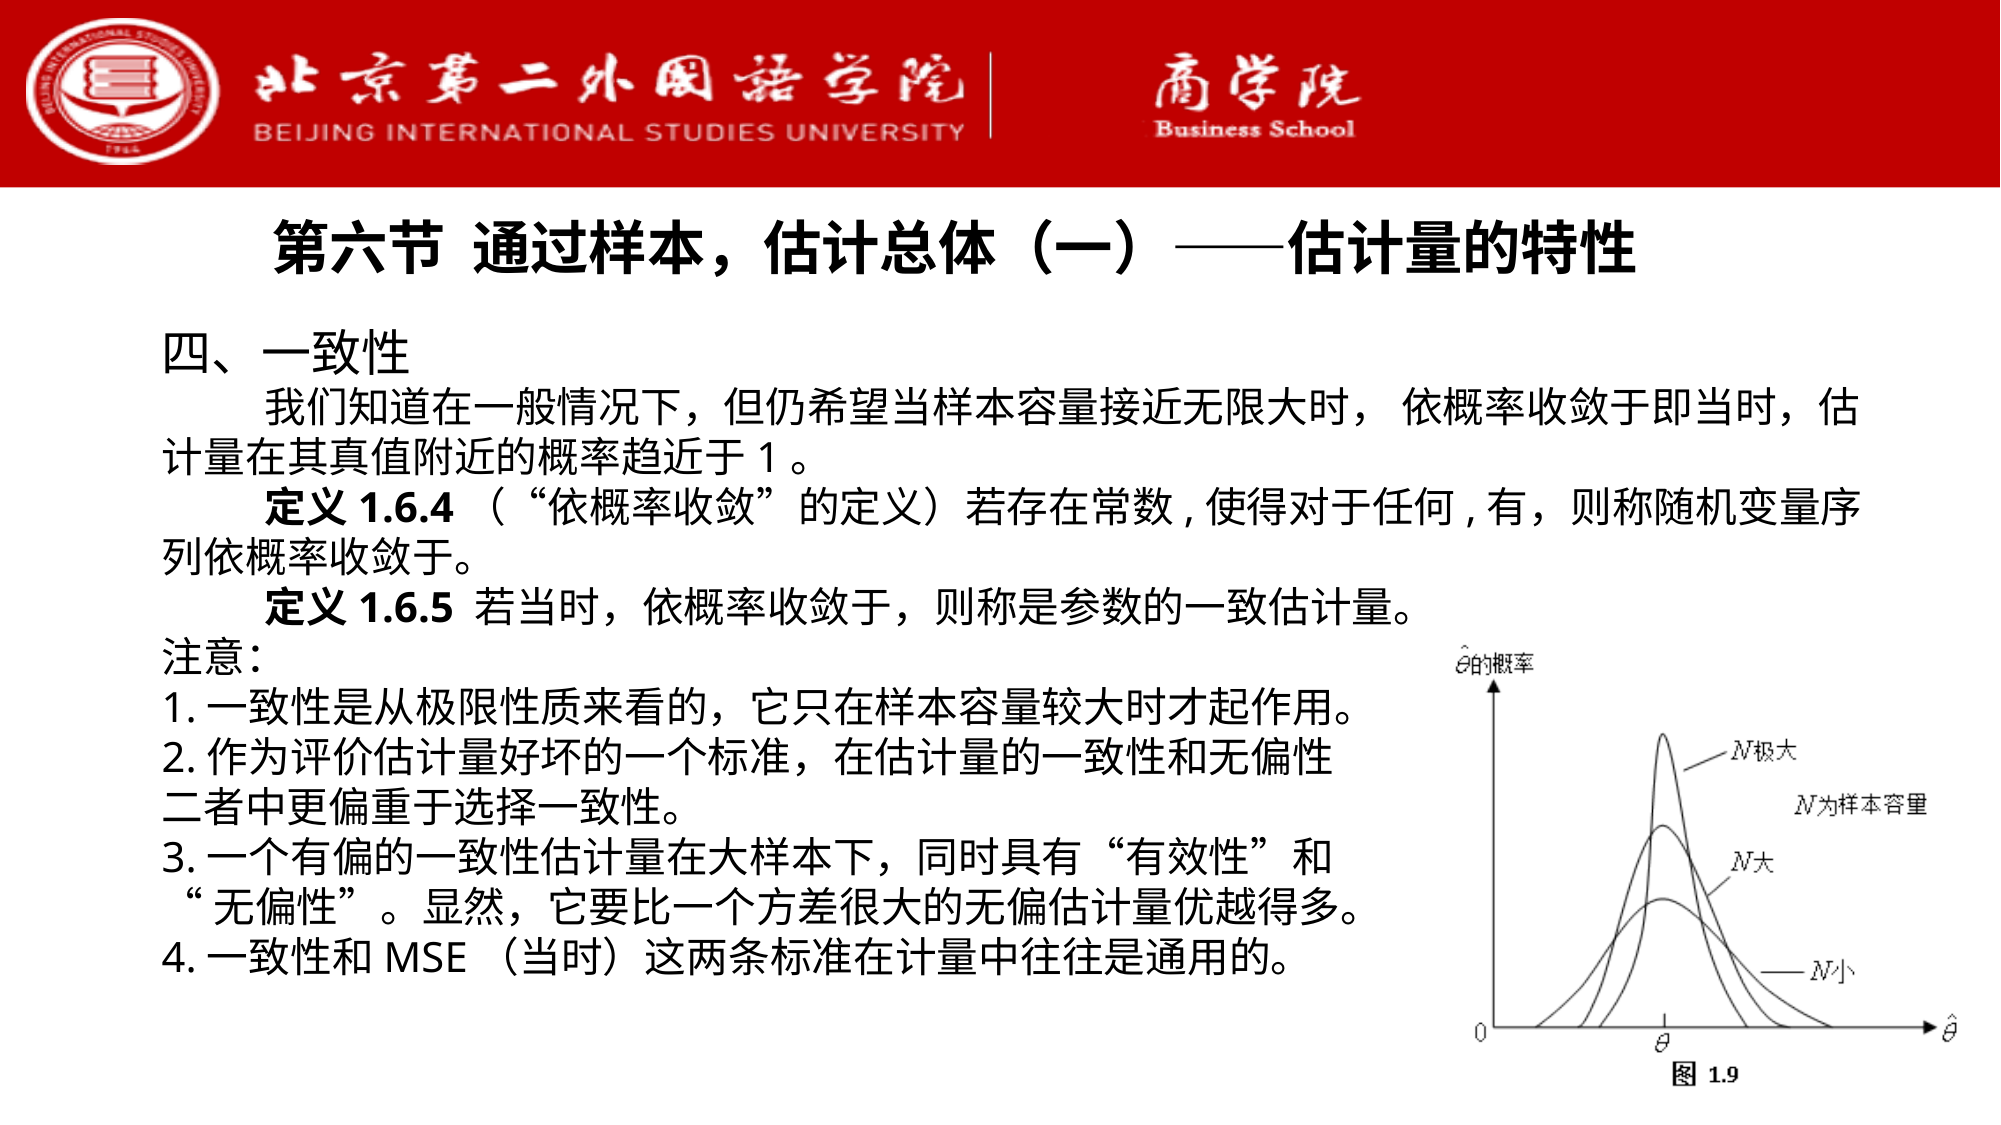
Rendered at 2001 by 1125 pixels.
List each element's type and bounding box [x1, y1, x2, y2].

picture [1451, 642, 1964, 1104]
picture [26, 18, 1693, 165]
